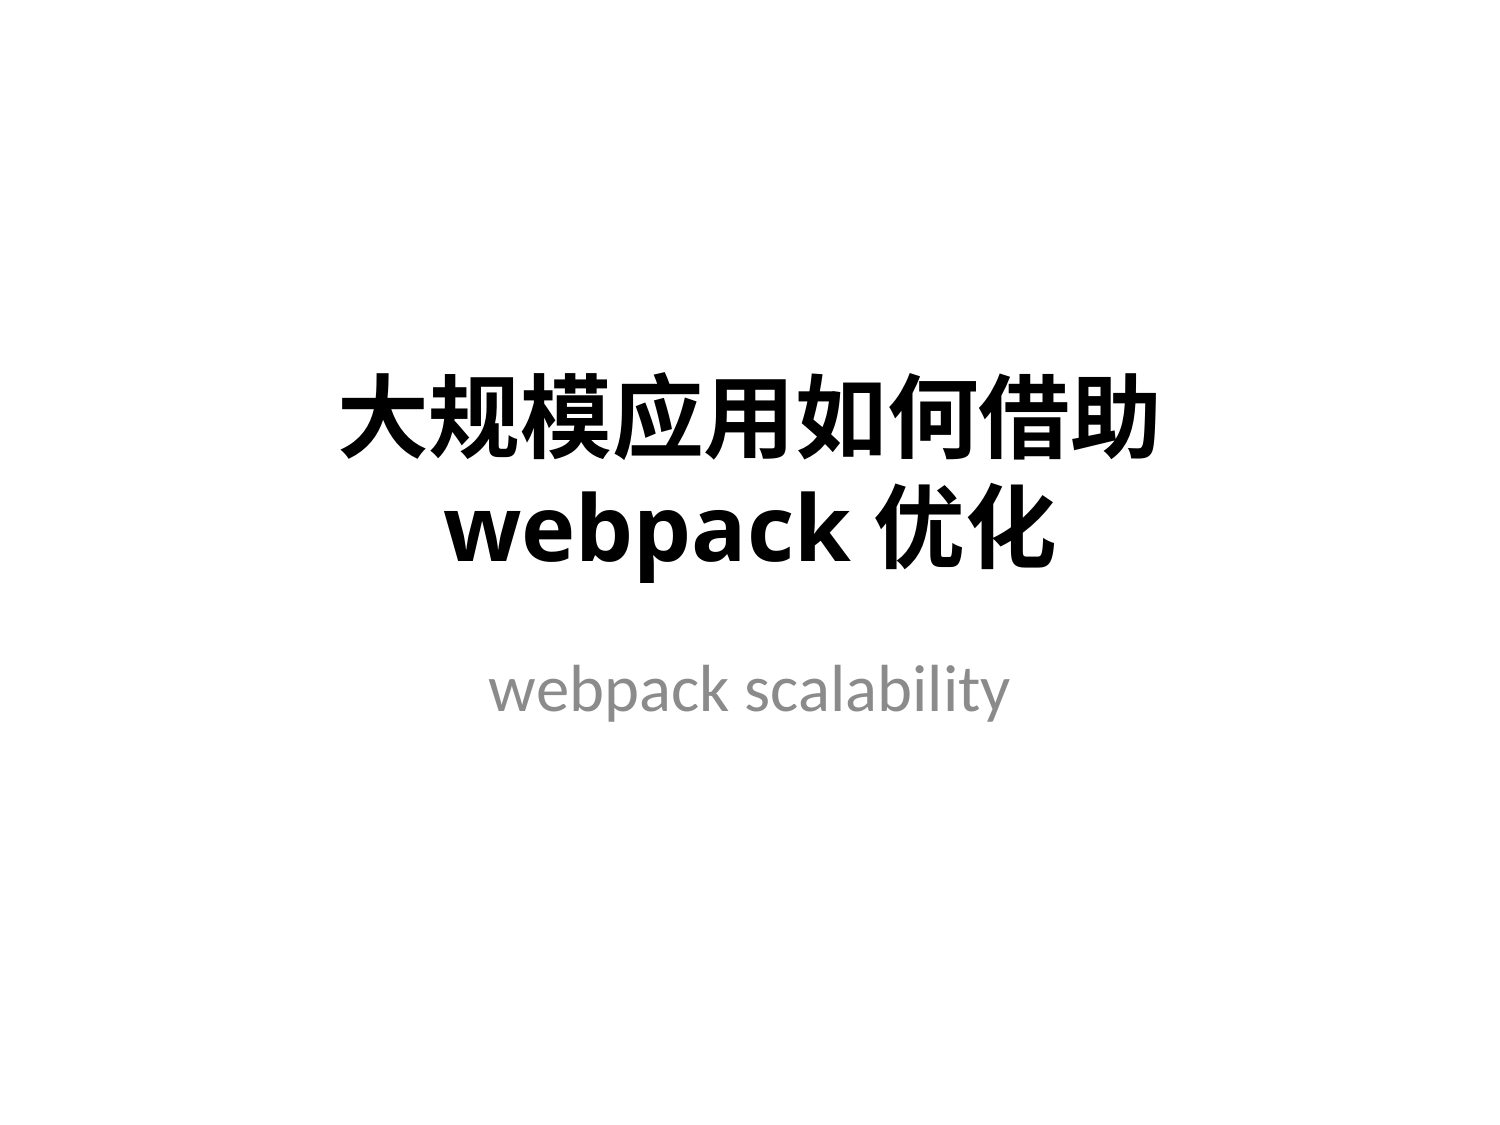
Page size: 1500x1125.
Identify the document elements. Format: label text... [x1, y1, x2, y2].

title 大规模应用如何借助 webpack优化 [112, 349, 1388, 591]
subtitle webpack scalability [225, 637, 1275, 925]
